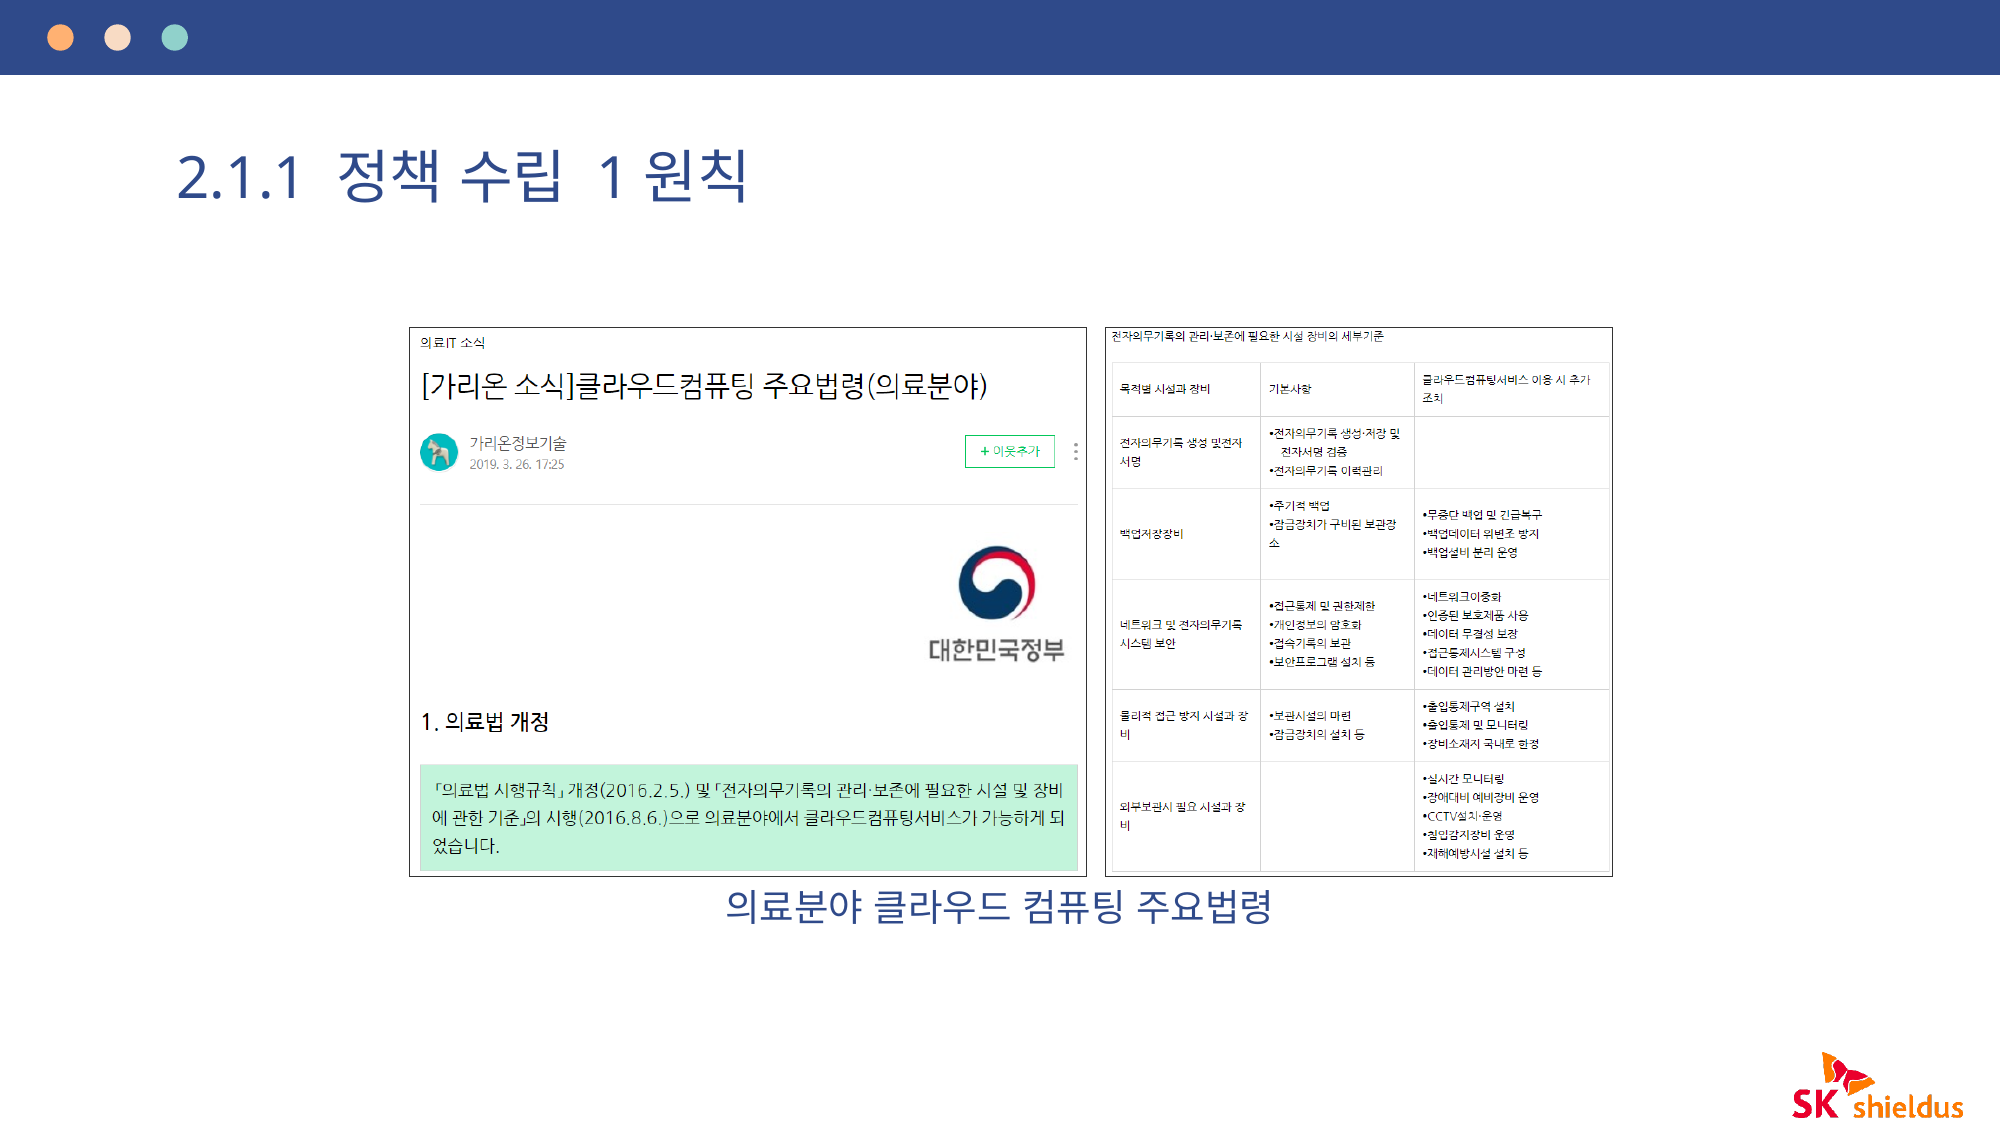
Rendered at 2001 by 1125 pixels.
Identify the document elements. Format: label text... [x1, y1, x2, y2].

title 2.1.1 정책 수립 1원칙 [156, 120, 1844, 223]
picture [1105, 327, 1613, 878]
picture [408, 327, 1088, 878]
text_box 의료분야 클라우드 컴퓨팅 주요법령 [710, 876, 1290, 937]
picture [1792, 1052, 1963, 1118]
